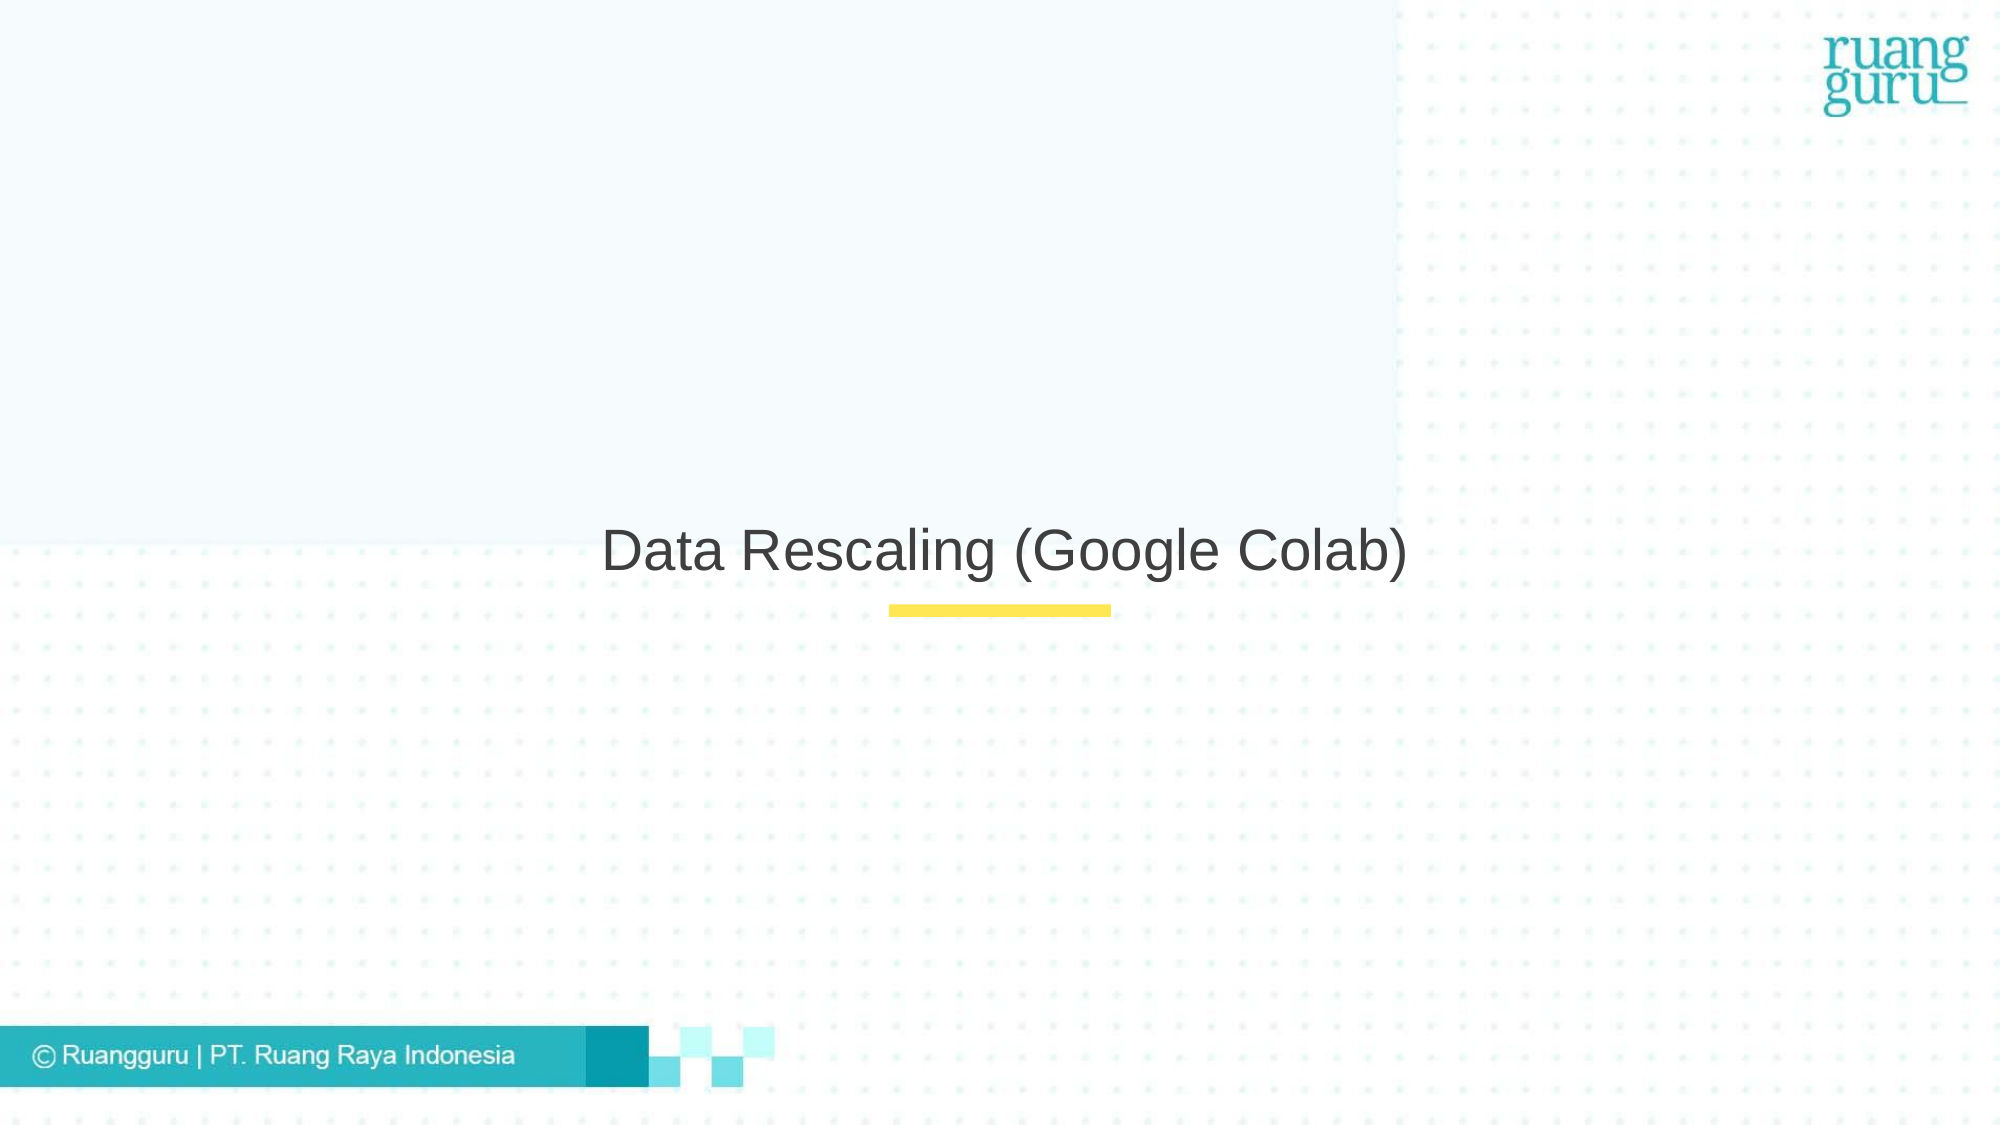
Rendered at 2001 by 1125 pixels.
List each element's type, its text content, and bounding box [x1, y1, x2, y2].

picture [0, 0, 2001, 1125]
text_box [888, 604, 1111, 617]
text_box Data Rescaling (Google Colab) [240, 504, 1760, 590]
